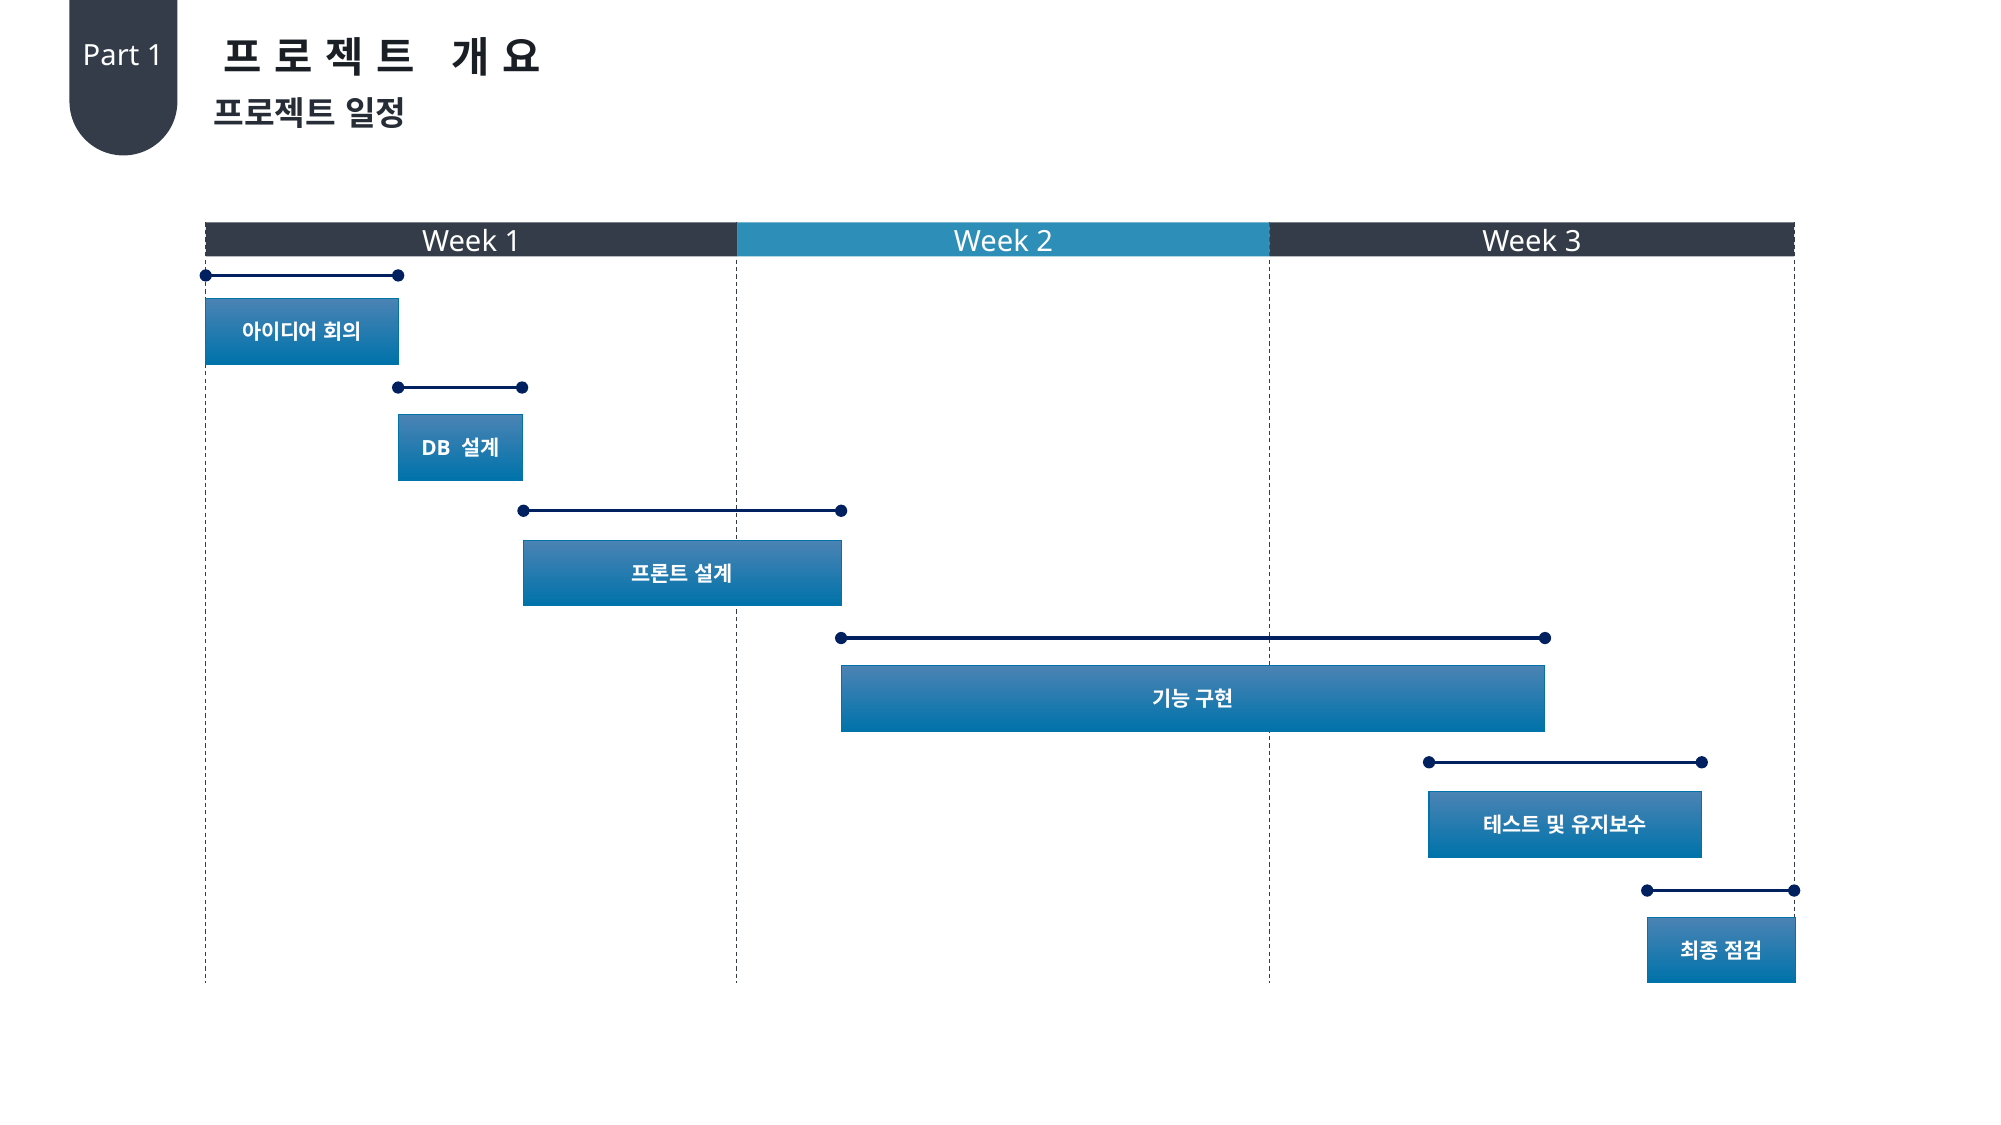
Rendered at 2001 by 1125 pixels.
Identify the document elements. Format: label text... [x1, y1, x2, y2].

text_box 프론트 설계 [523, 540, 736, 606]
text_box 기능 구현 [841, 665, 1269, 732]
text_box Week 1 [205, 221, 737, 257]
text_box Part 1 [67, 28, 179, 79]
text_box [68, 79, 179, 157]
text_box 프로젝트 일정 [199, 84, 422, 140]
text_box DB 설계 [398, 414, 523, 481]
text_box 아이디어 회의 [206, 298, 399, 365]
text_box Week 3 [1269, 221, 1795, 257]
text_box [68, 0, 179, 28]
text_box 최종 점검 [1647, 917, 1794, 983]
text_box Week 2 [737, 221, 1269, 257]
text_box 기능 구현 [1270, 665, 1545, 732]
text_box 테스트 및 유지보수 [1428, 791, 1702, 858]
text_box 프론트 설계 [737, 540, 842, 606]
text_box 프로젝트 개요 [208, 22, 557, 88]
